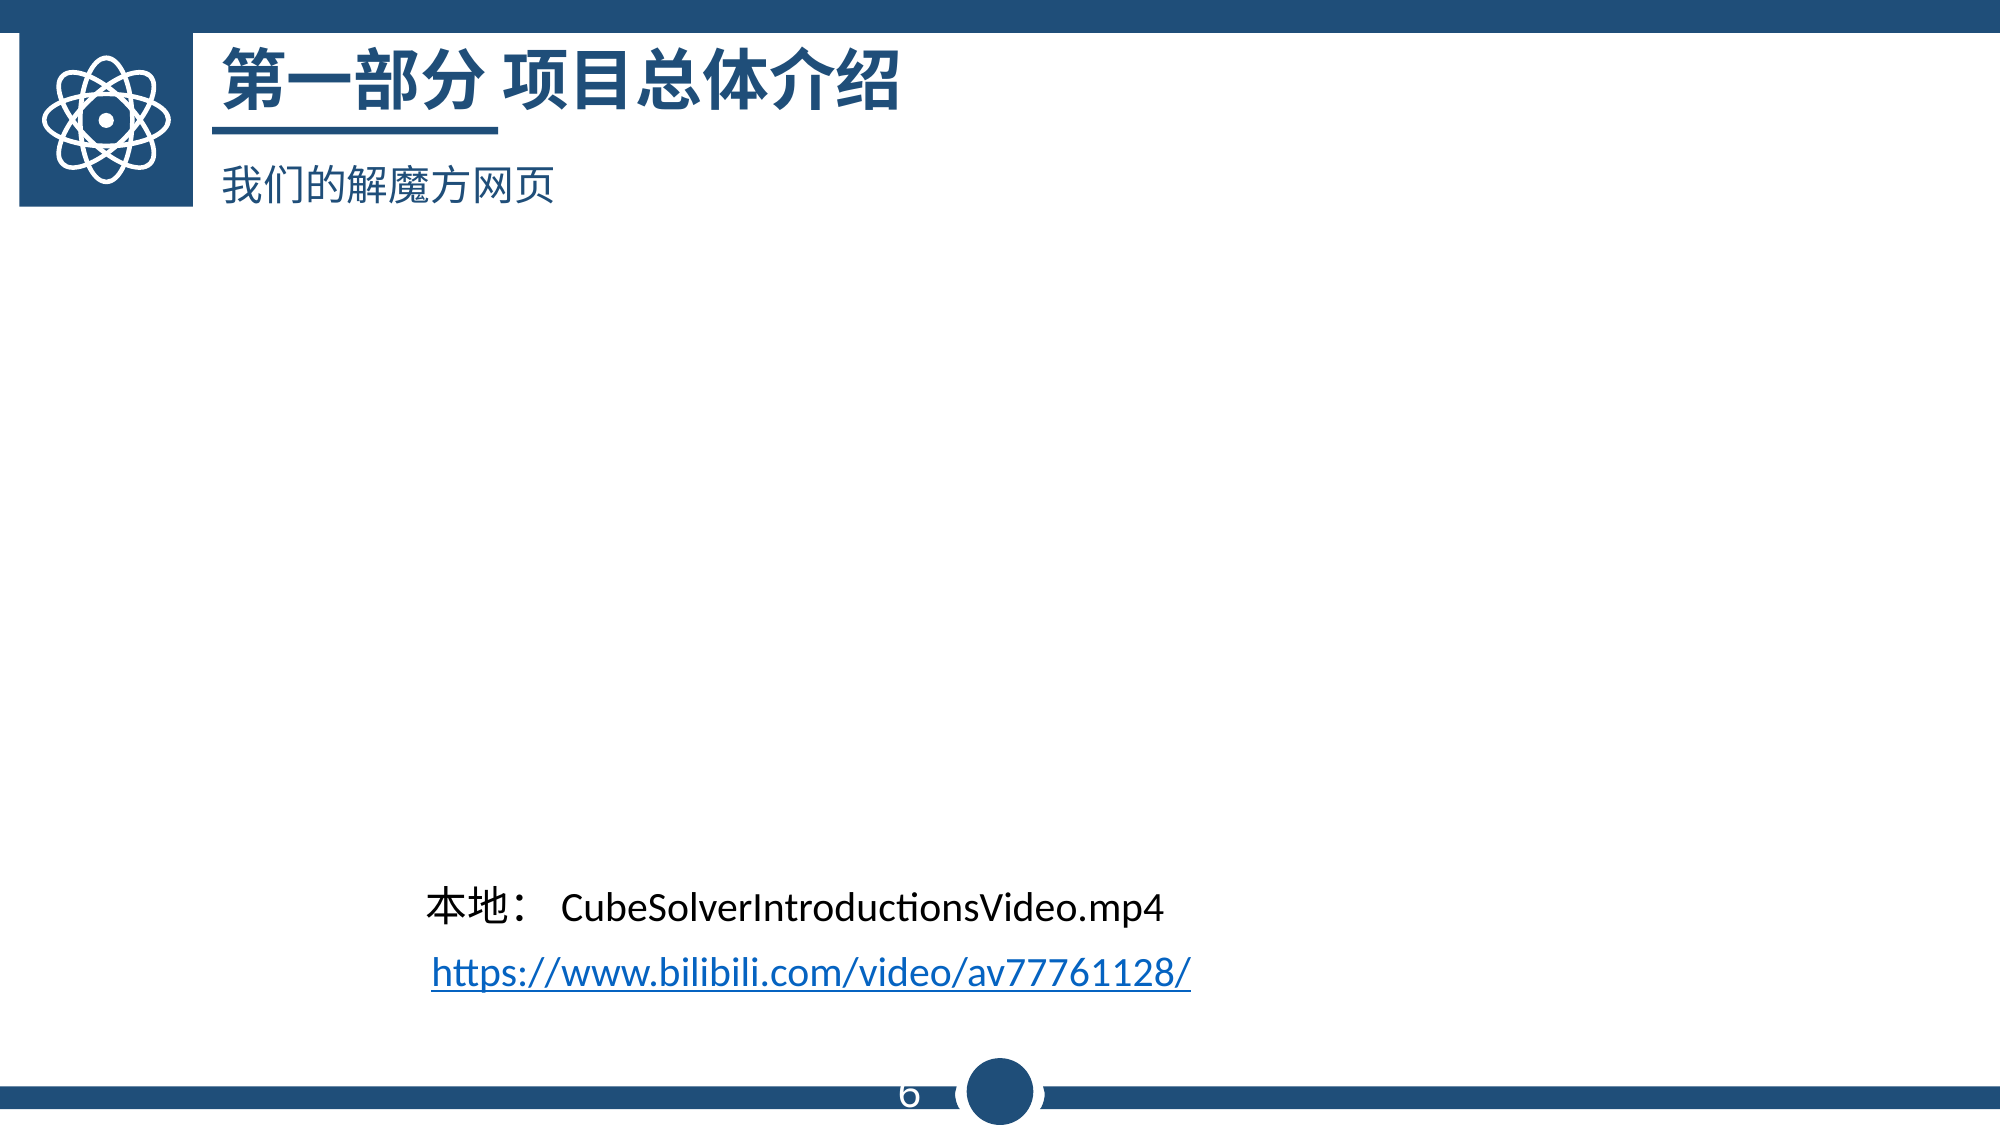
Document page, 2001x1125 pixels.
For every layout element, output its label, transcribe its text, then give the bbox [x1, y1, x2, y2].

text_box 第一部分 项目总体介绍 [205, 30, 918, 125]
text_box [0, 1086, 882, 1110]
text_box [1118, 1086, 2000, 1110]
text_box [211, 126, 499, 135]
text_box https://www.bilibili.com/video/av77761128/ [416, 937, 1207, 1003]
text_box 我们的解魔方网页 [221, 134, 857, 233]
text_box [19, 33, 193, 207]
text_box 本地：CubeSolverIntroductionsVideo.mp4 [411, 871, 1180, 937]
text_box [0, 0, 2000, 33]
text_box 6 [882, 1058, 1118, 1125]
